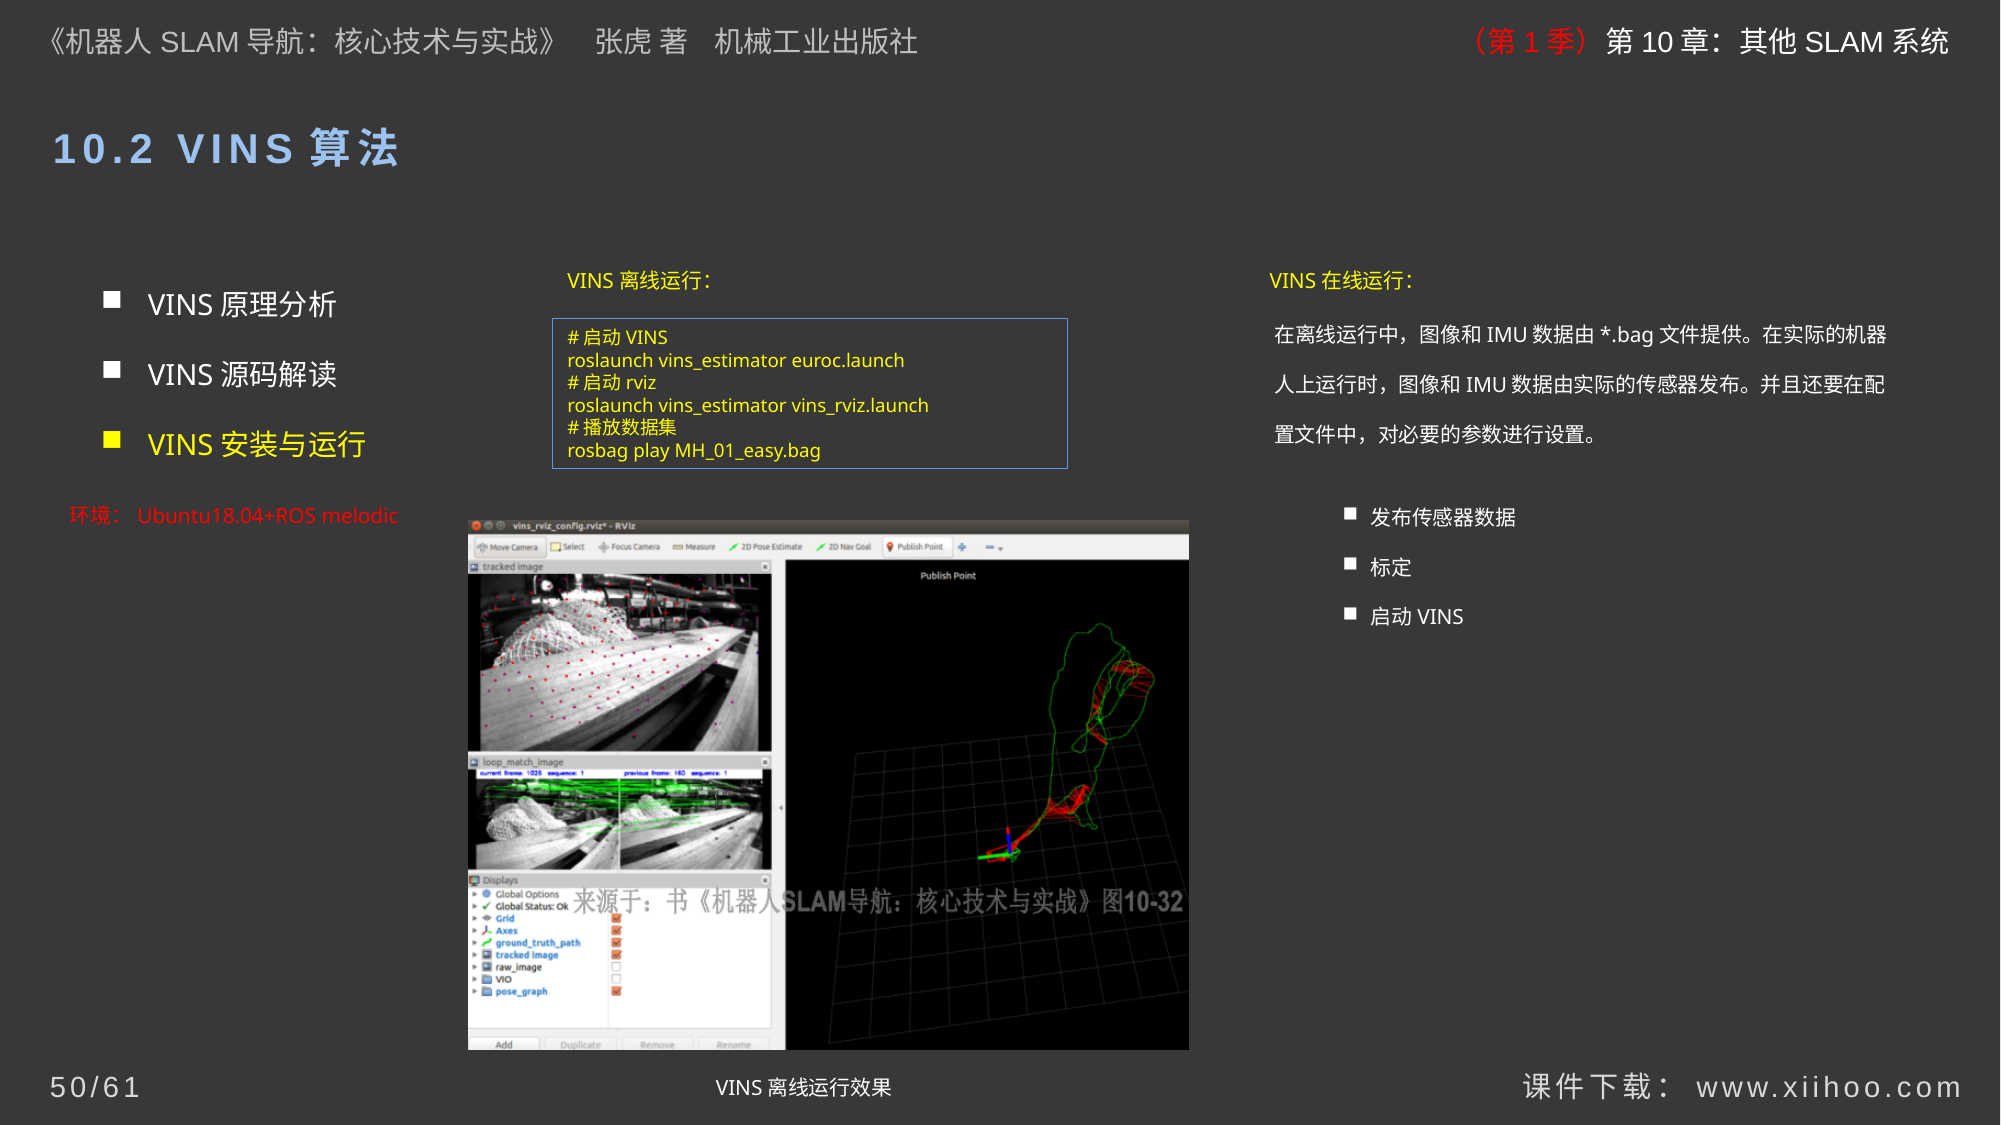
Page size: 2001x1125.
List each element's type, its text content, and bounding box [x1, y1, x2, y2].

text_box 《机器人SLAM导航：核心技术与实战》 张虎 著 机械工业出版社 [16, 16, 940, 66]
text_box （第1季）第10章：其他SLAM系统 [1075, 16, 1965, 66]
text_box 环境：Ubuntu18.04+ROS melodic [55, 470, 511, 536]
title 10.2 VINS算法 [38, 98, 620, 180]
text_box VINS原理分析 VINS源码解读 VINS安装与运行 [86, 243, 501, 469]
text_box 课件下载：www.xiihoo.com [1493, 1057, 1991, 1114]
text_box 50/61 [34, 1060, 187, 1111]
text_box VINS离线运行效果 [701, 1050, 938, 1107]
text_box VINS在线运行： [1254, 234, 1519, 300]
text_box 在离线运行中，图像和IMU数据由*.bag文件提供。在实际的机器人上运行时，图像和IMU数据由实际的传感器发布。并且还要在配置文件中，对必要的参数进行设置。 [1259, 289, 1909, 454]
text_box 发布传感器数据 标定 启动VINS [1328, 471, 1565, 637]
text_box VINS离线运行： [552, 234, 817, 300]
text_box #启动VINS roslaunch vins_estimator euroc.launch #启动rviz roslaunch vins_estimator vins_rviz.launch #播放数据集 rosbag play MH_01_easy.bag [552, 318, 1068, 469]
picture [0, 0, 2001, 1125]
